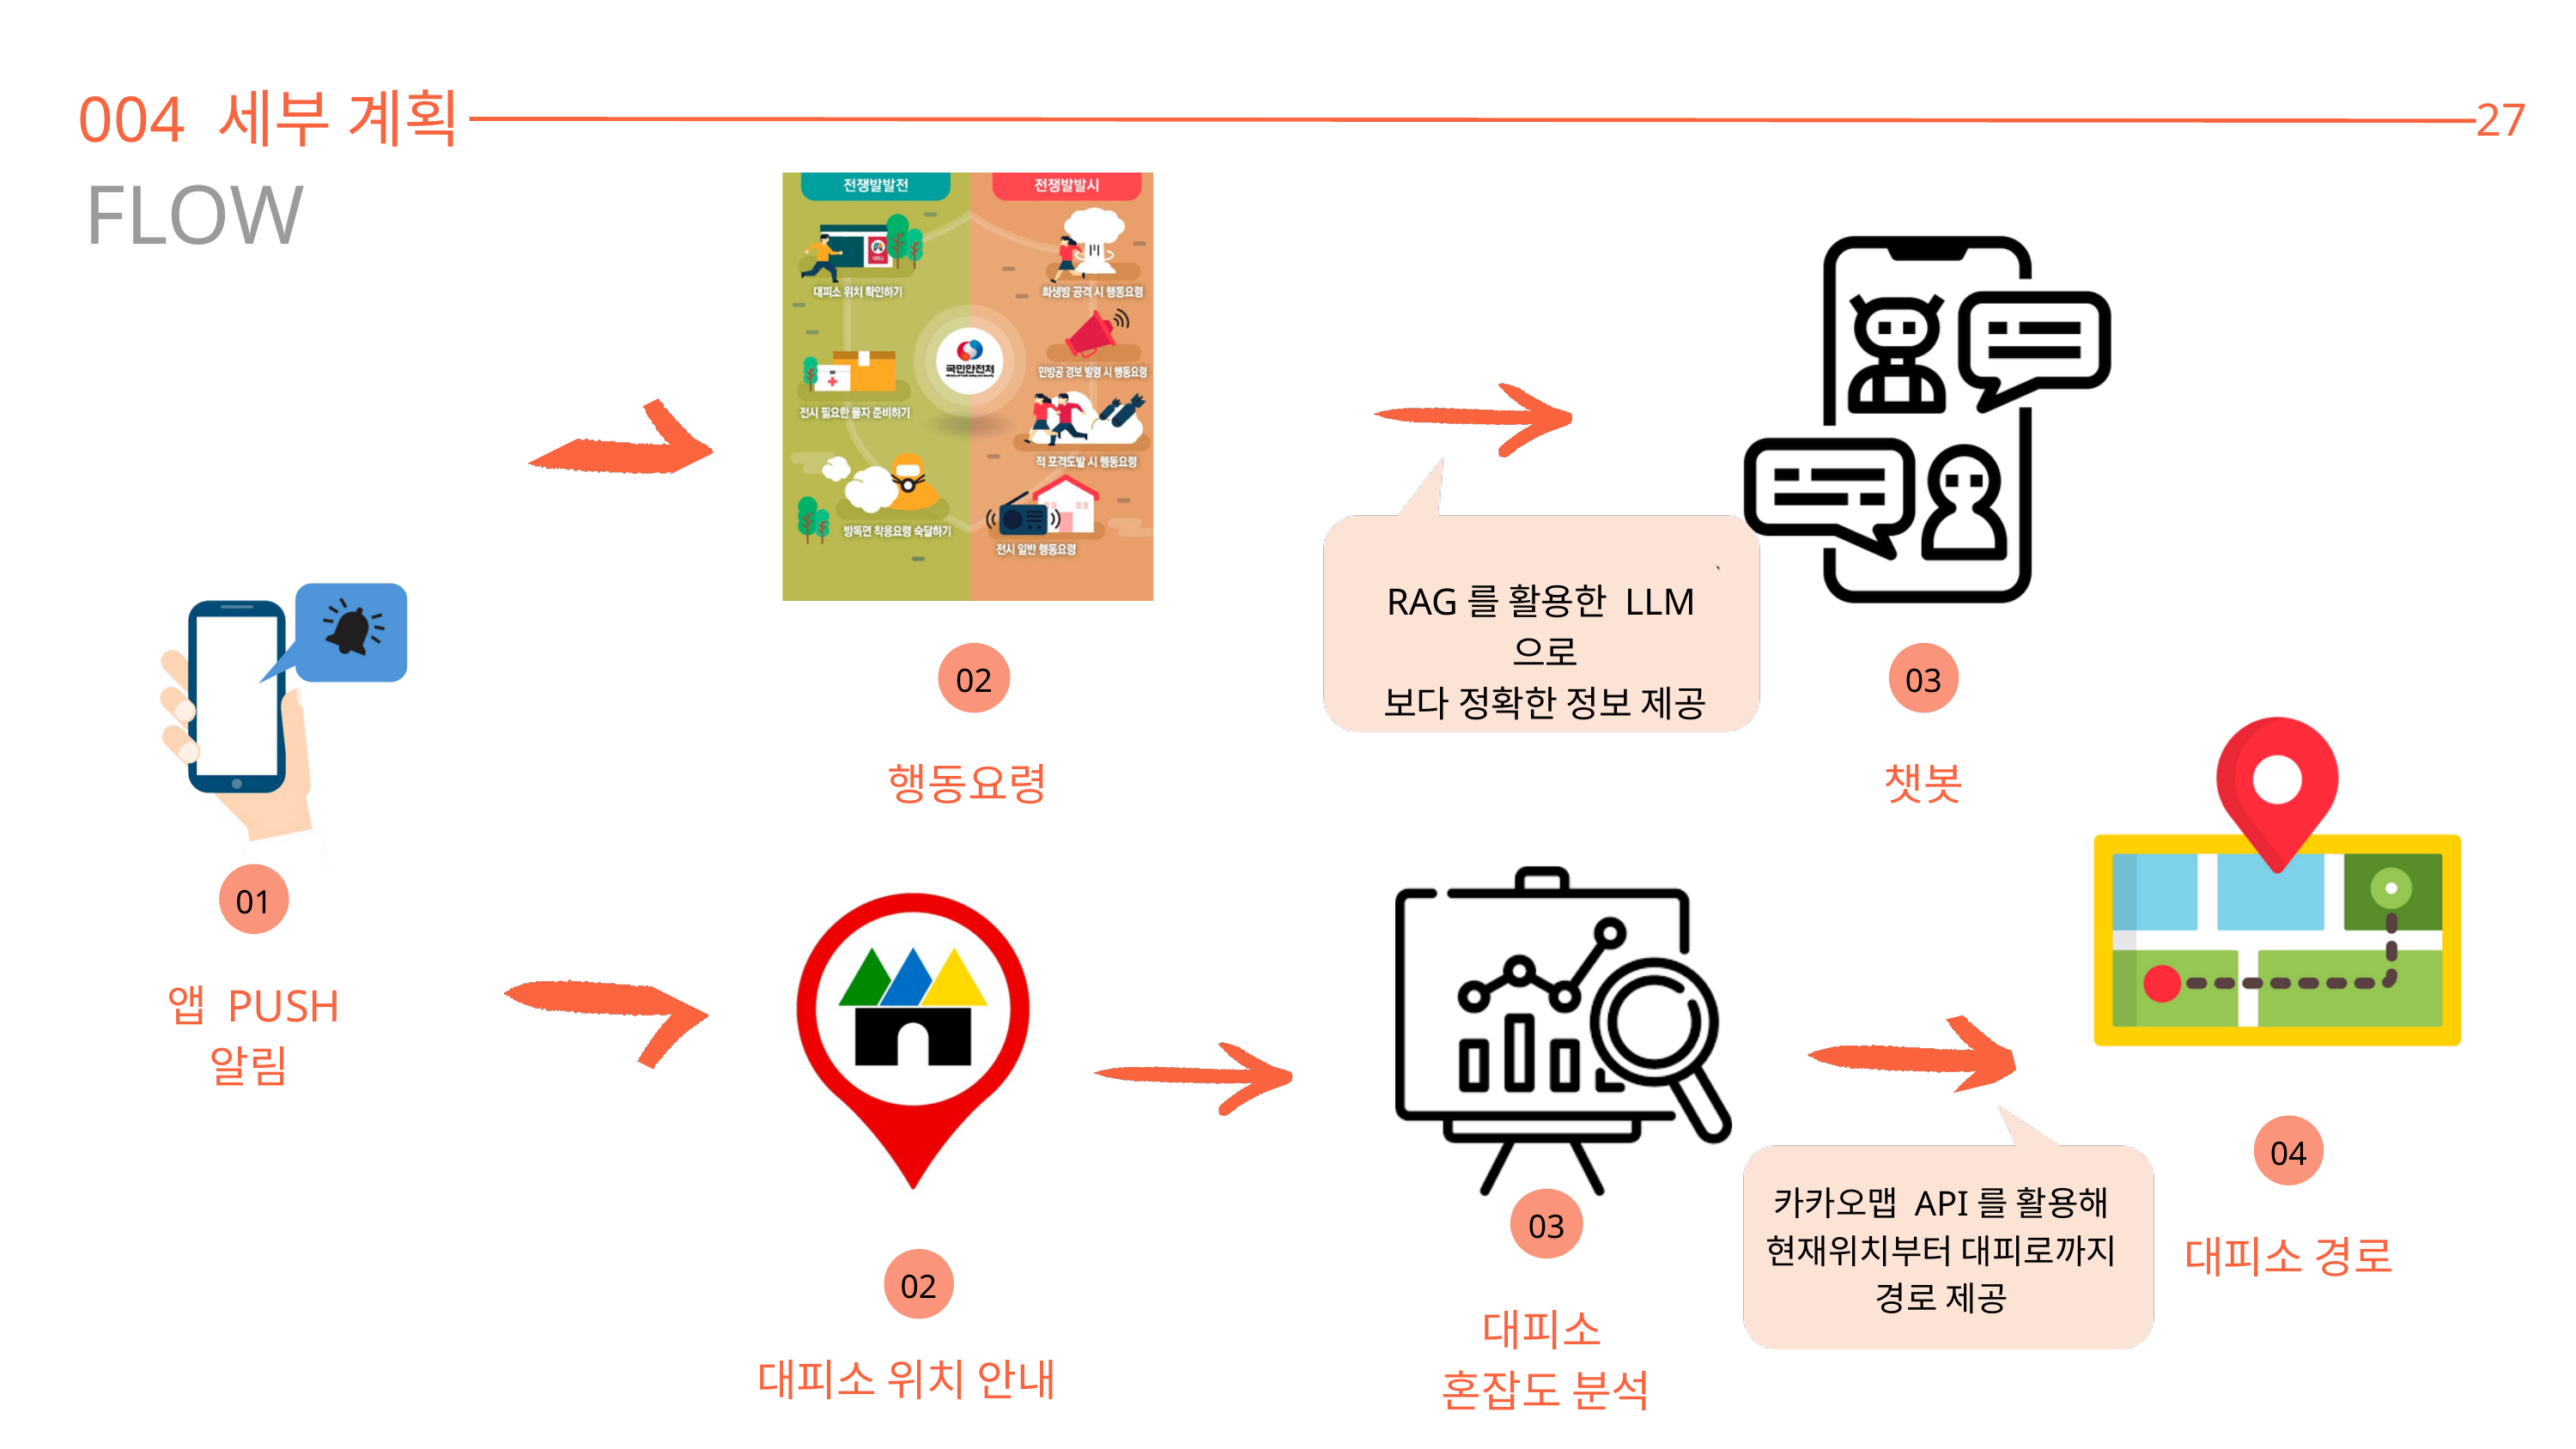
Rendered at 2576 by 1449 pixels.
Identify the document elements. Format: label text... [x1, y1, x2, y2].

text_box [502, 386, 714, 542]
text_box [117, 864, 391, 1088]
text_box [1394, 865, 1733, 1197]
text_box [88, 578, 408, 870]
text_box 27 [2476, 95, 2556, 145]
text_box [883, 642, 1054, 806]
text_box [1742, 1105, 2161, 1349]
text_box [1807, 1005, 2019, 1105]
text_box [1322, 457, 1856, 732]
text_box FLOW [77, 155, 312, 261]
text_box 004 세부 계획 [77, 85, 470, 155]
text_box [782, 173, 1154, 601]
text_box [2093, 698, 2462, 1065]
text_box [736, 1248, 1078, 1402]
text_box [1373, 383, 1573, 457]
text_box RAG를 활용한 LLM으로 보다 정확한 정보 제공 [1358, 713, 1733, 724]
text_box [749, 878, 1078, 1207]
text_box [1862, 642, 1986, 806]
text_box [503, 929, 714, 1083]
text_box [1419, 1188, 1675, 1412]
text_box [1093, 1042, 1293, 1116]
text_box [1755, 1163, 2148, 1335]
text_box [1340, 537, 1733, 707]
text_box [2166, 1115, 2412, 1279]
text_box [1732, 224, 2123, 616]
